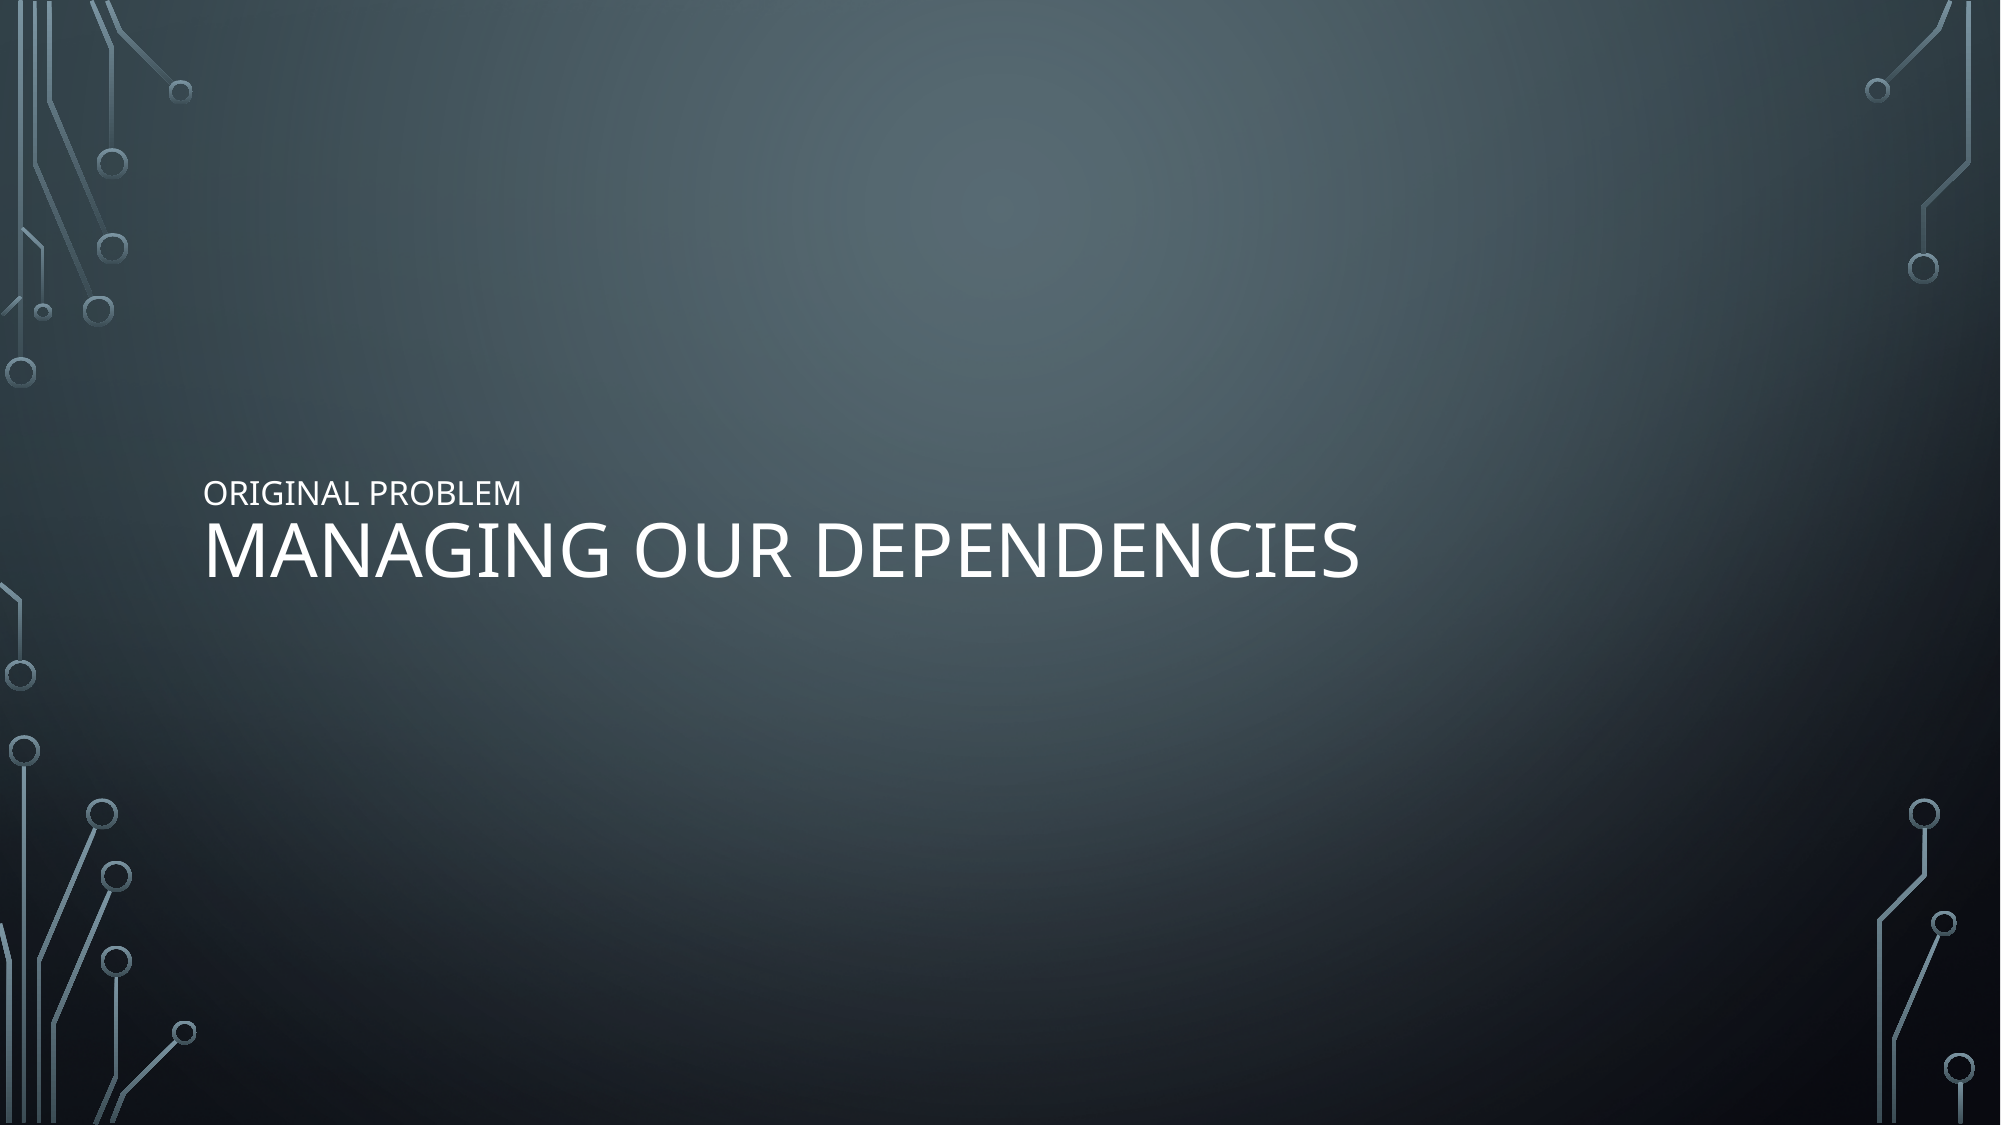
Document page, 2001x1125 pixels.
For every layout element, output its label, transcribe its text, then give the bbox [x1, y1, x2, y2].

title Original problem Managing our dependencies [187, 413, 1813, 657]
